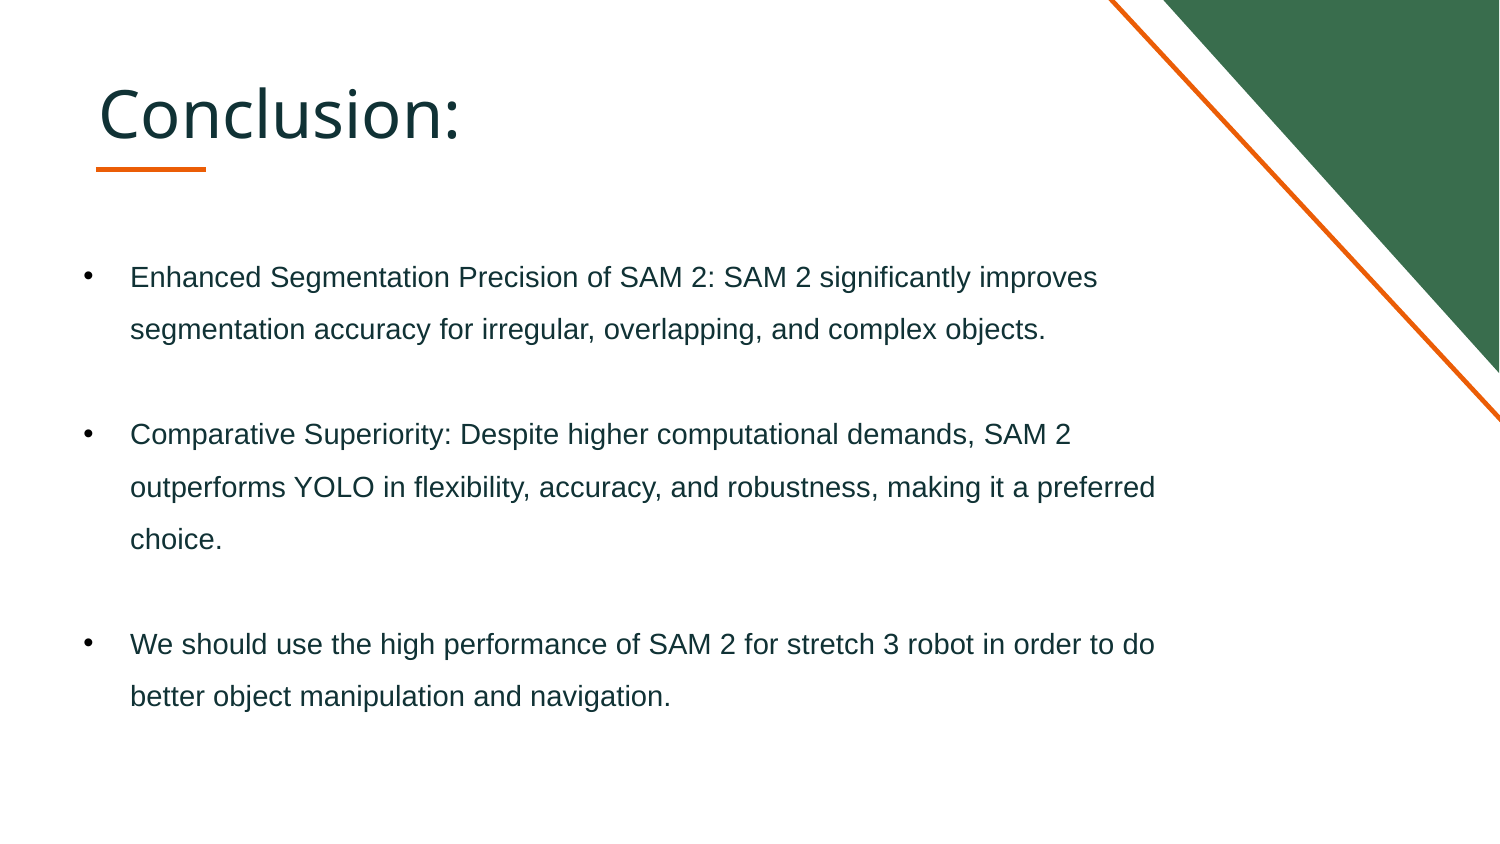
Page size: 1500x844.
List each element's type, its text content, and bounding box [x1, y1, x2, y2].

title Conclusion: [68, 57, 492, 152]
text_box Enhanced Segmentation Precision of SAM 2: SAM 2 significantly improves segmentation accuracy for irregular, overlapping, and complex objects. Comparative Superiority: Despite higher computational demands, SAM 2 outperforms YOLO in flexibility, accuracy, and robustness, making it a preferred choice. We should use the high performance of SAM 2 for stretch 3 robot in order to do better object manipulation and navigation. [68, 233, 1240, 720]
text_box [1085, 4, 1500, 406]
